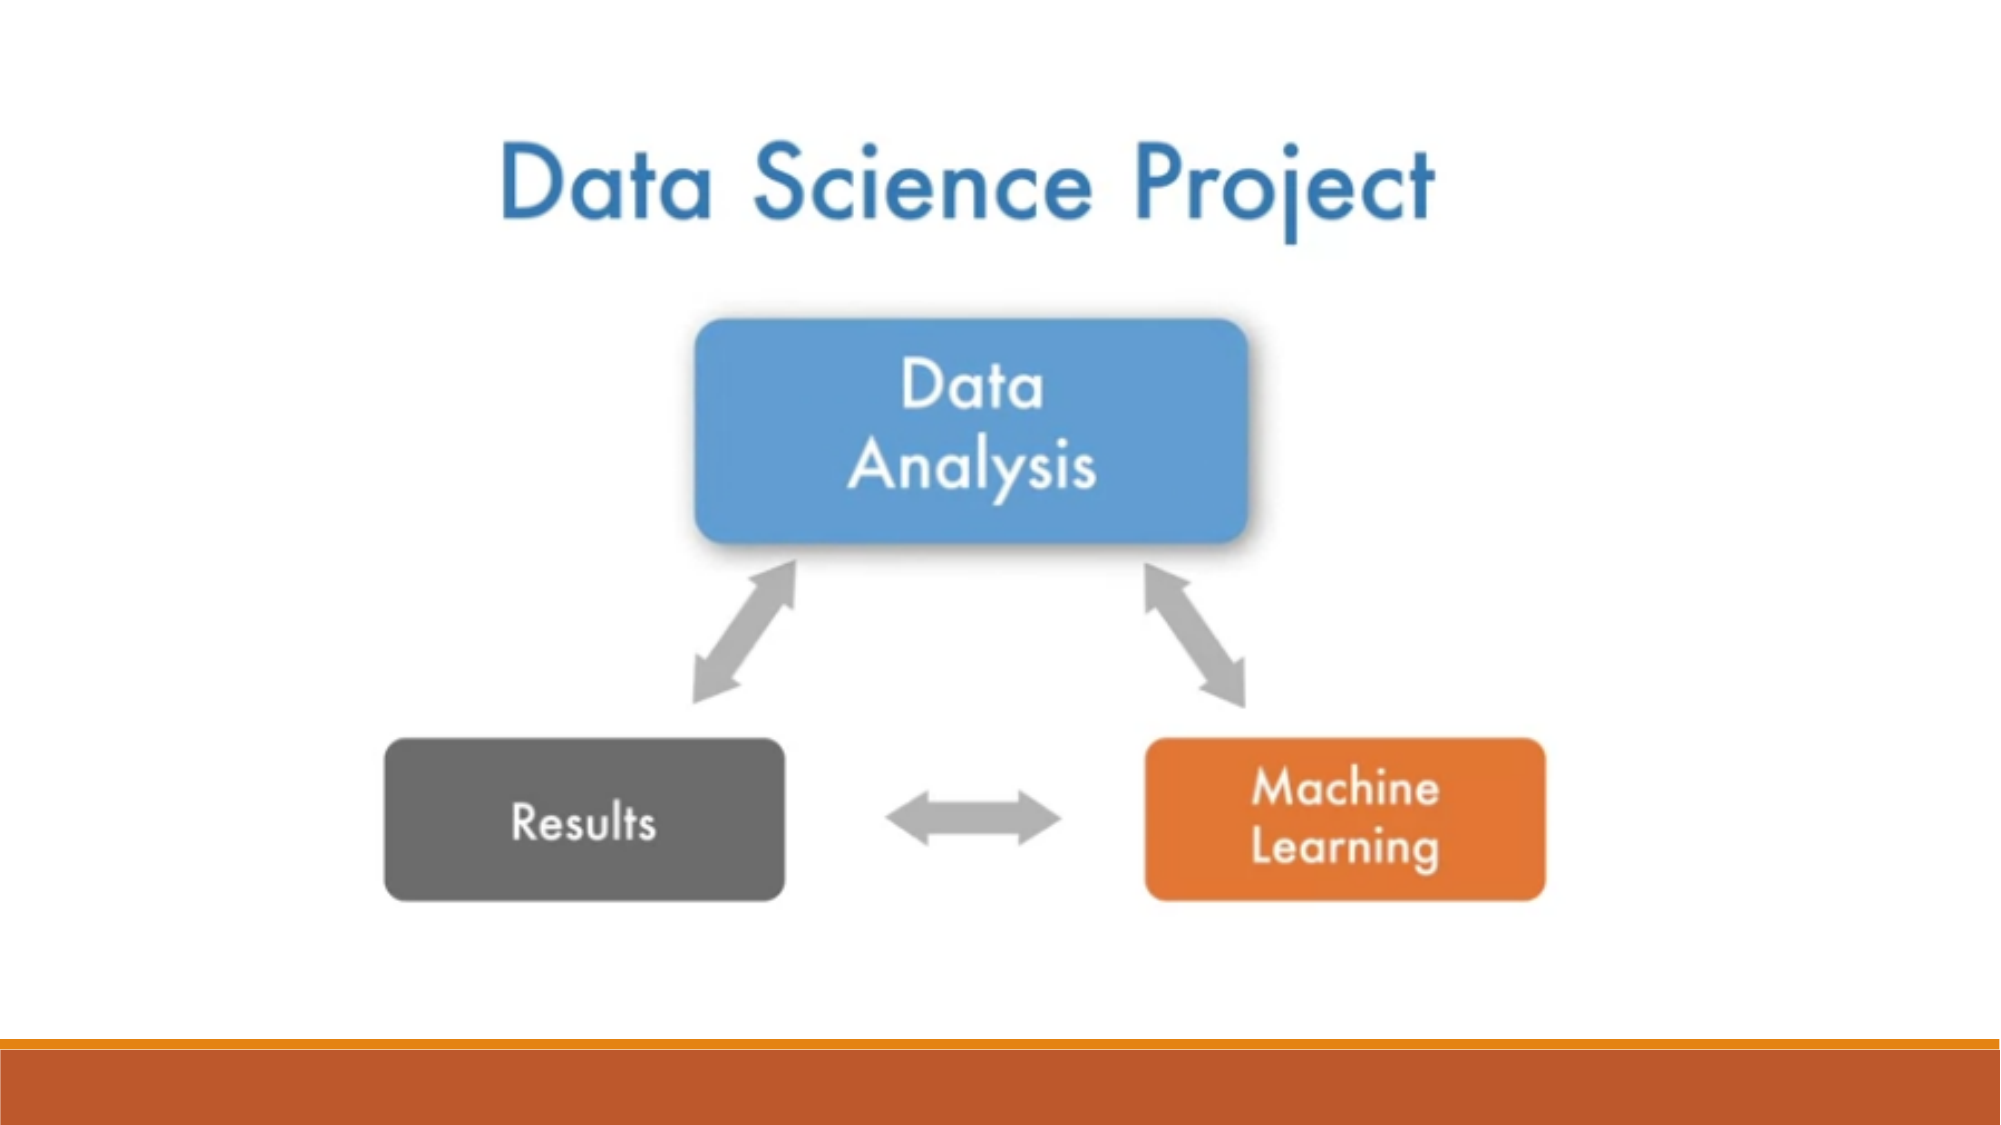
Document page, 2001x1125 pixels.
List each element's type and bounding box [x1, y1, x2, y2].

picture [269, 99, 1731, 979]
